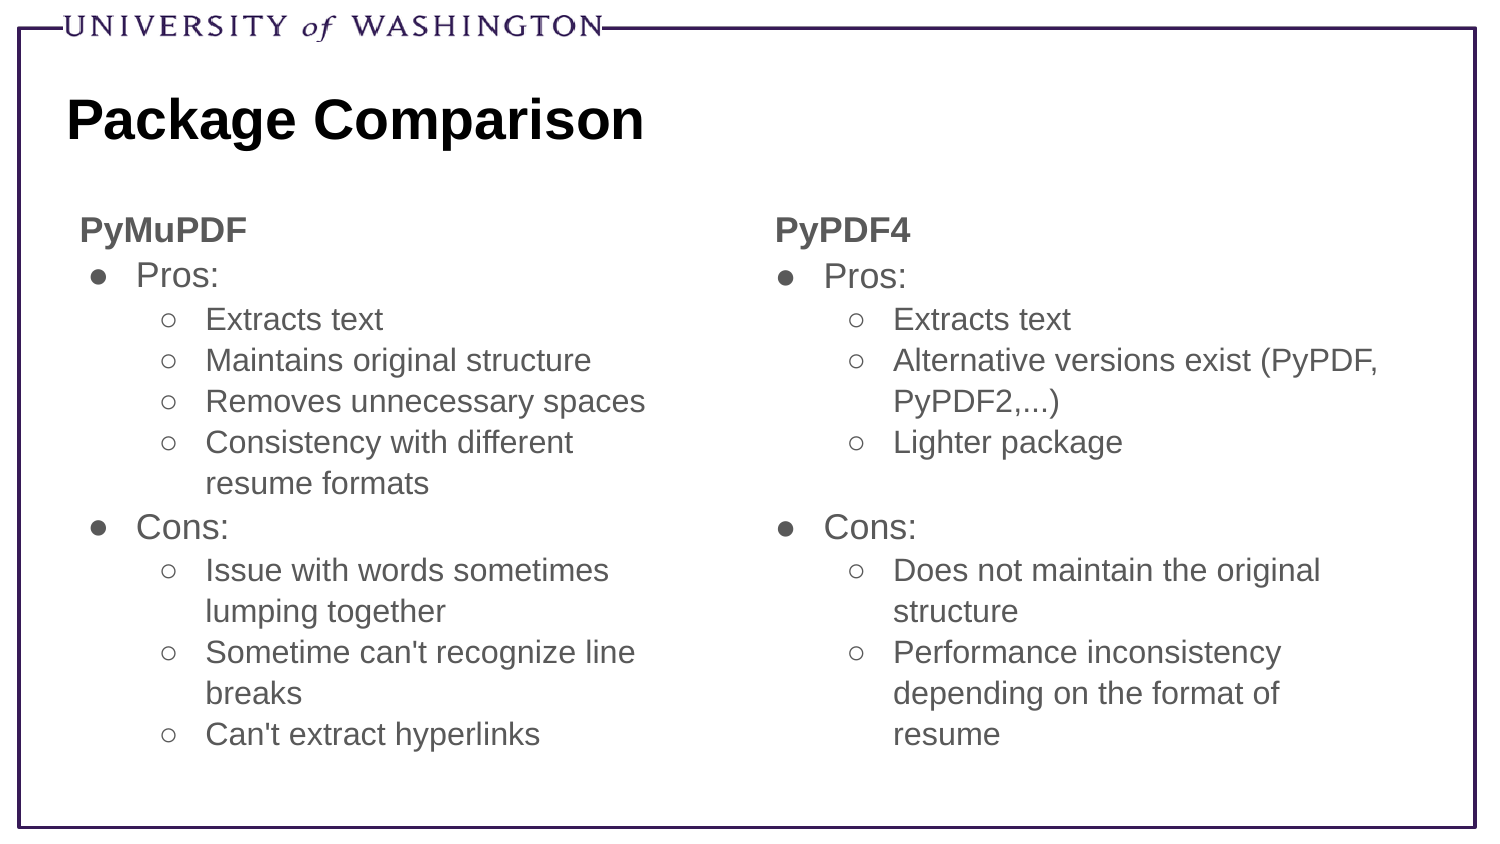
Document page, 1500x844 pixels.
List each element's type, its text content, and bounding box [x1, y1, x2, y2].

list PyMuPDF Pros: Extracts text Maintains original structure Removes unnecessary spaces Consistency with different resume formats Cons: Issue with words sometimes lumping together Sometime can't recognize line breaks Can't extract hyperlinks [51, 189, 724, 770]
picture [15, 15, 1480, 830]
title Package Comparison [51, 72, 1449, 167]
list PyPDF4 Pros: Extracts text Alternative versions exist (PyPDF, PyPDF2,...) Lighter package Cons: Does not maintain the original structure Performance inconsistency depending on the format of resume [738, 189, 1412, 770]
